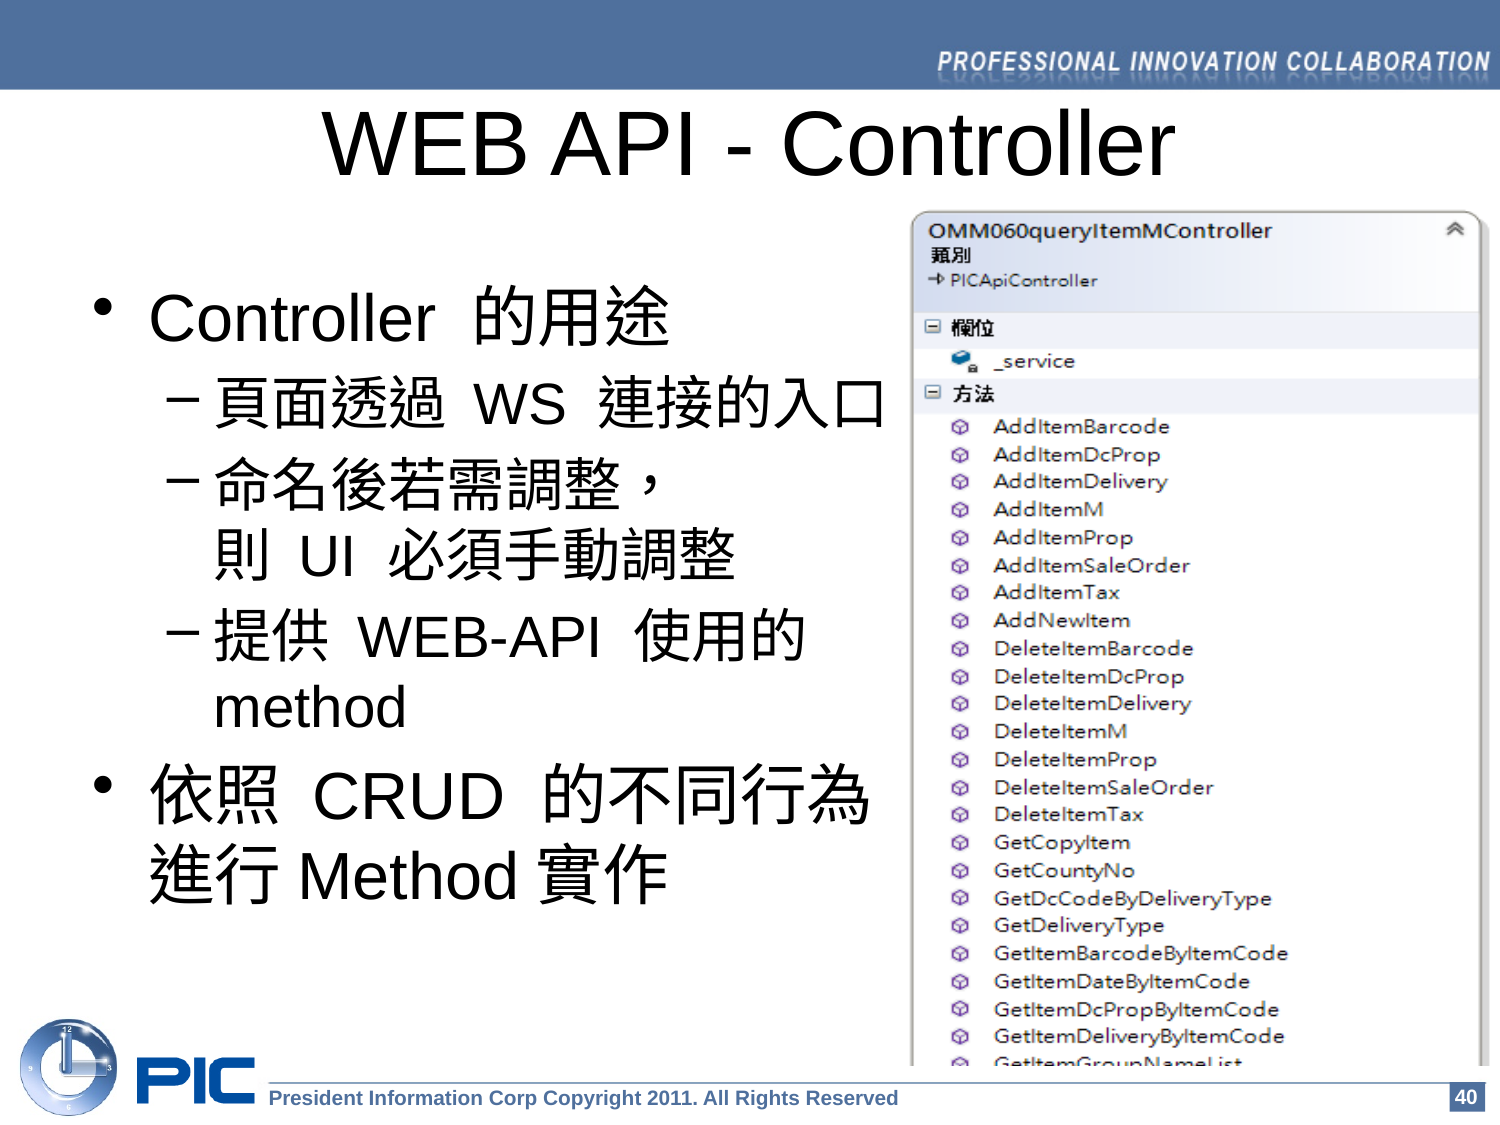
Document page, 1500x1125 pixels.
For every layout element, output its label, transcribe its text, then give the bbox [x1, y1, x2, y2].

picture [0, 0, 1500, 1125]
list Controller 的用途 頁面透過 WS 連接的入口 命名後若需調整， 則 UI 必須手動調整 提供 WEB-API 使用的 method 依照 CRUD 的不同行為， 進行Method實作 [76, 266, 888, 1010]
title WEB API - Controller [74, 44, 1426, 233]
